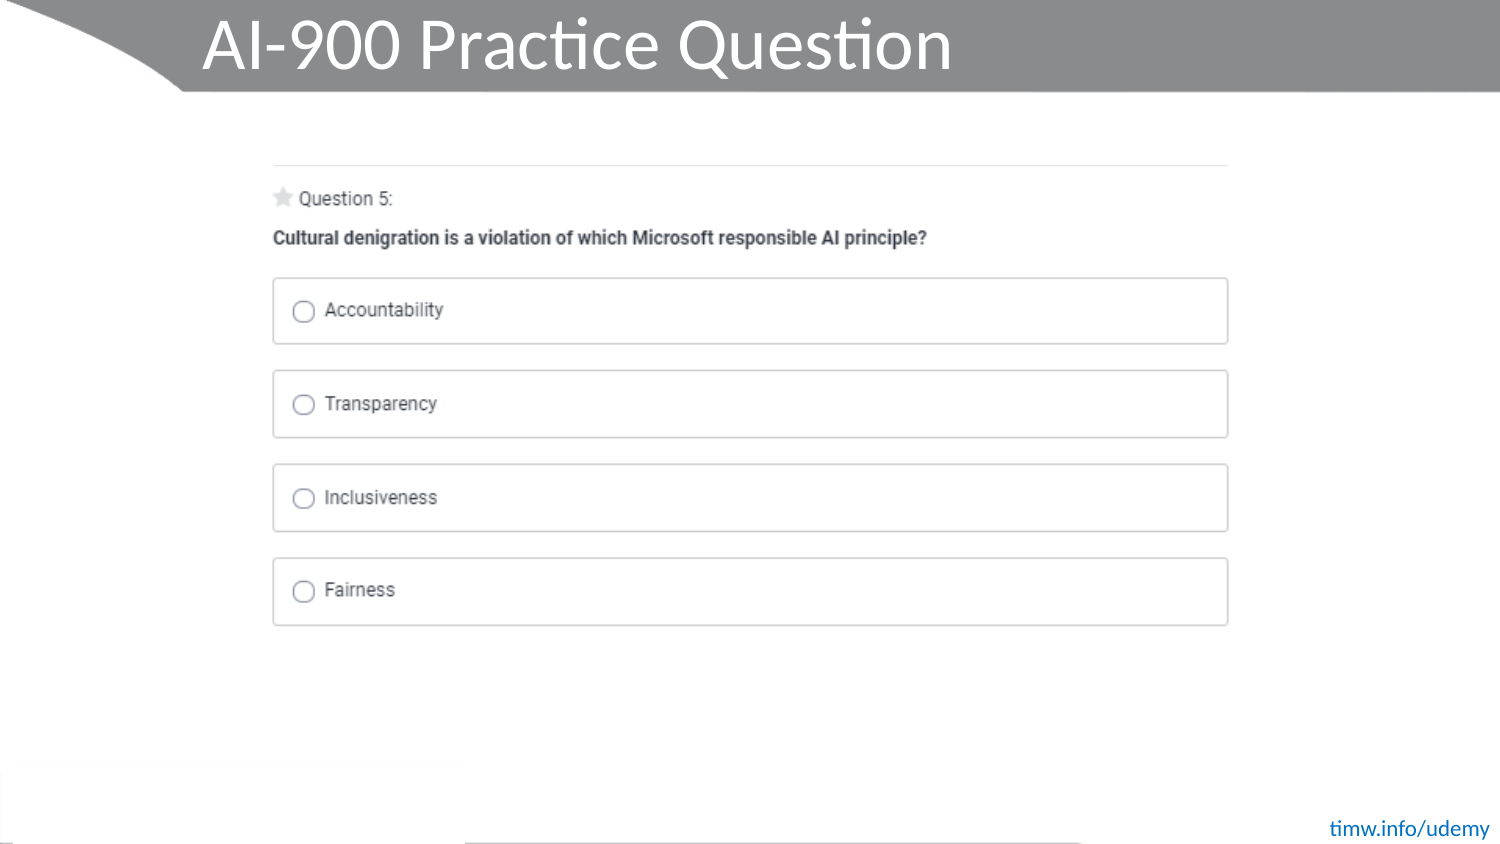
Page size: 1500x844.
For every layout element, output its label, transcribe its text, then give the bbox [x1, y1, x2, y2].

text_box timw.info/udemy [1314, 806, 1500, 844]
picture [0, 0, 1500, 844]
title AI-900 Practice Question [187, 0, 1426, 79]
